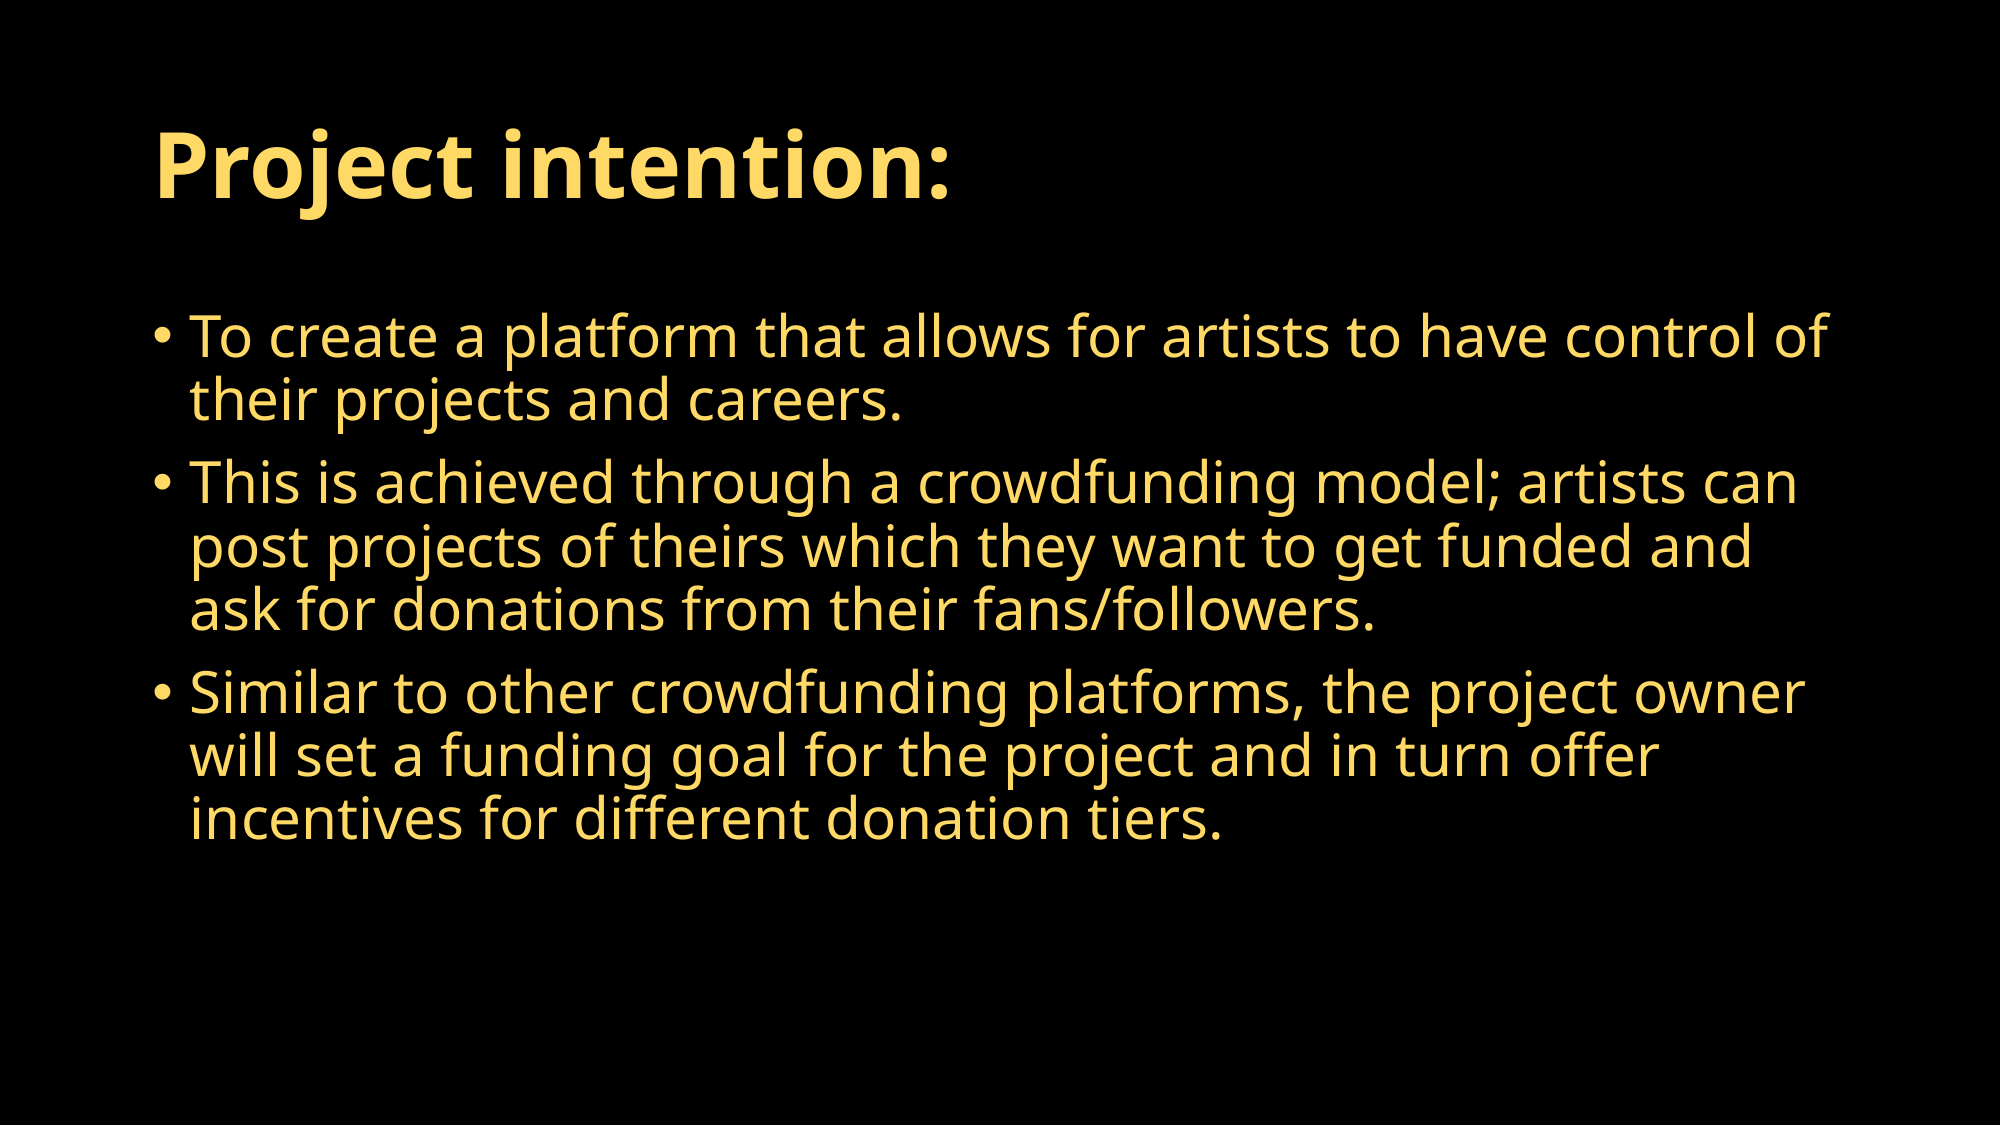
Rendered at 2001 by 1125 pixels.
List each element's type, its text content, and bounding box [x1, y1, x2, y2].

list To create a platform that allows for artists to have control of their projects and careers. This is achieved through a crowdfunding model; artists can post projects of theirs which they want to get funded and ask for donations from their fans/followers. Similar to other crowdfunding platforms, the project owner will set a funding goal for the project and in turn offer incentives for different donation tiers. [137, 299, 1863, 1014]
title Project intention: [137, 59, 1863, 278]
